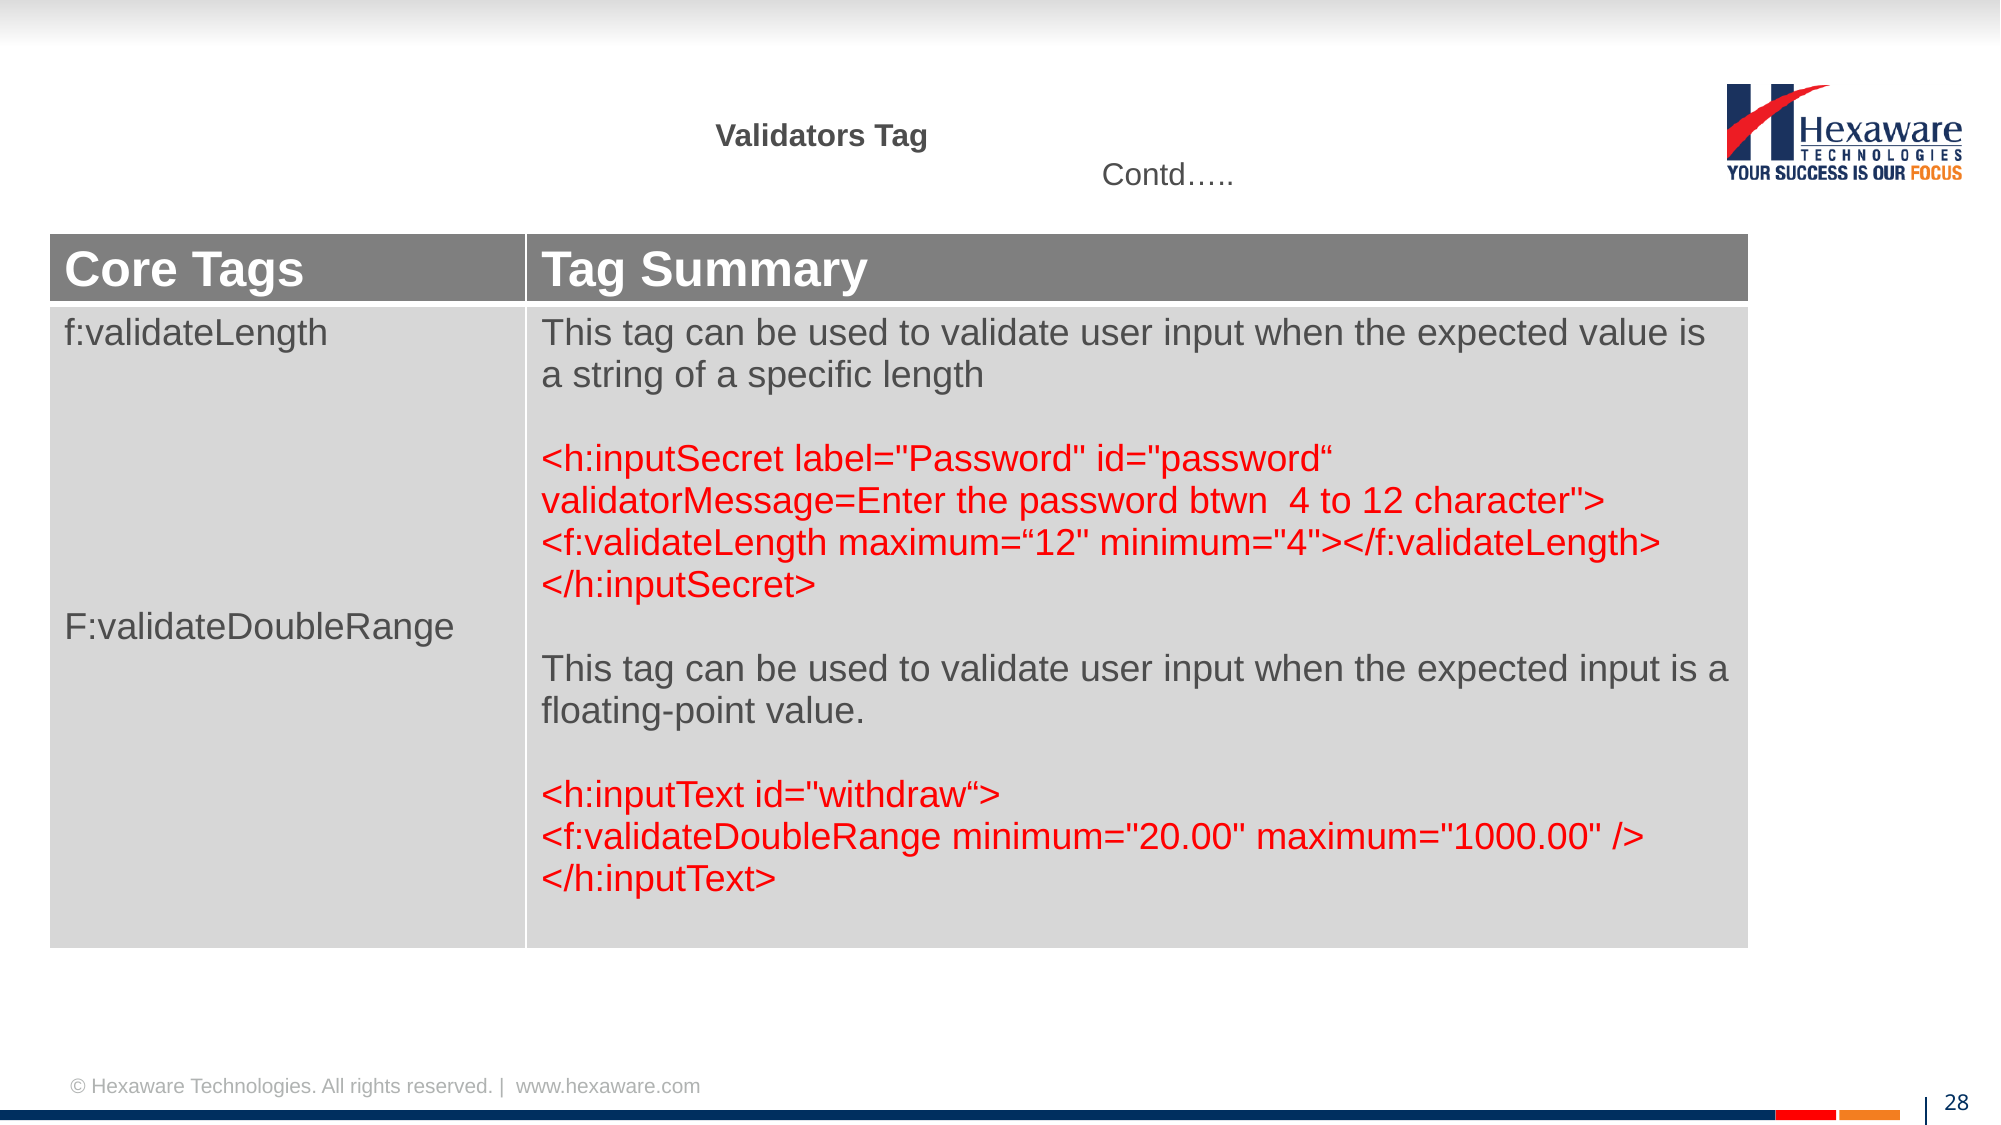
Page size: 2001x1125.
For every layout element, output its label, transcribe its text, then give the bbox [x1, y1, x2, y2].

table_header Tag Summary [527, 234, 1748, 301]
table_cell This tag can be used to validate user input when the expected value is a string of a specific length <h:inputSecret label="Password" id="password“ validatorMessage=Enter the password btwn 4 to 12 character"> <f:validateLength maximum=“12" minimum="4"></f:validateLength> </h:inputSecret> This tag can be used to validate user input when the expected input is a floating-point value. <h:inputText id="withdraw“> <f:validateDoubleRange minimum="20.00" maximum="1000.00" /> </h:inputText> [527, 307, 1748, 948]
table_cell f:validateLength F:validateDoubleRange [50, 307, 525, 948]
title Validators Tag Contd….. [49, 98, 1500, 199]
table_header Core Tags [50, 234, 525, 301]
picture [1727, 84, 1962, 180]
